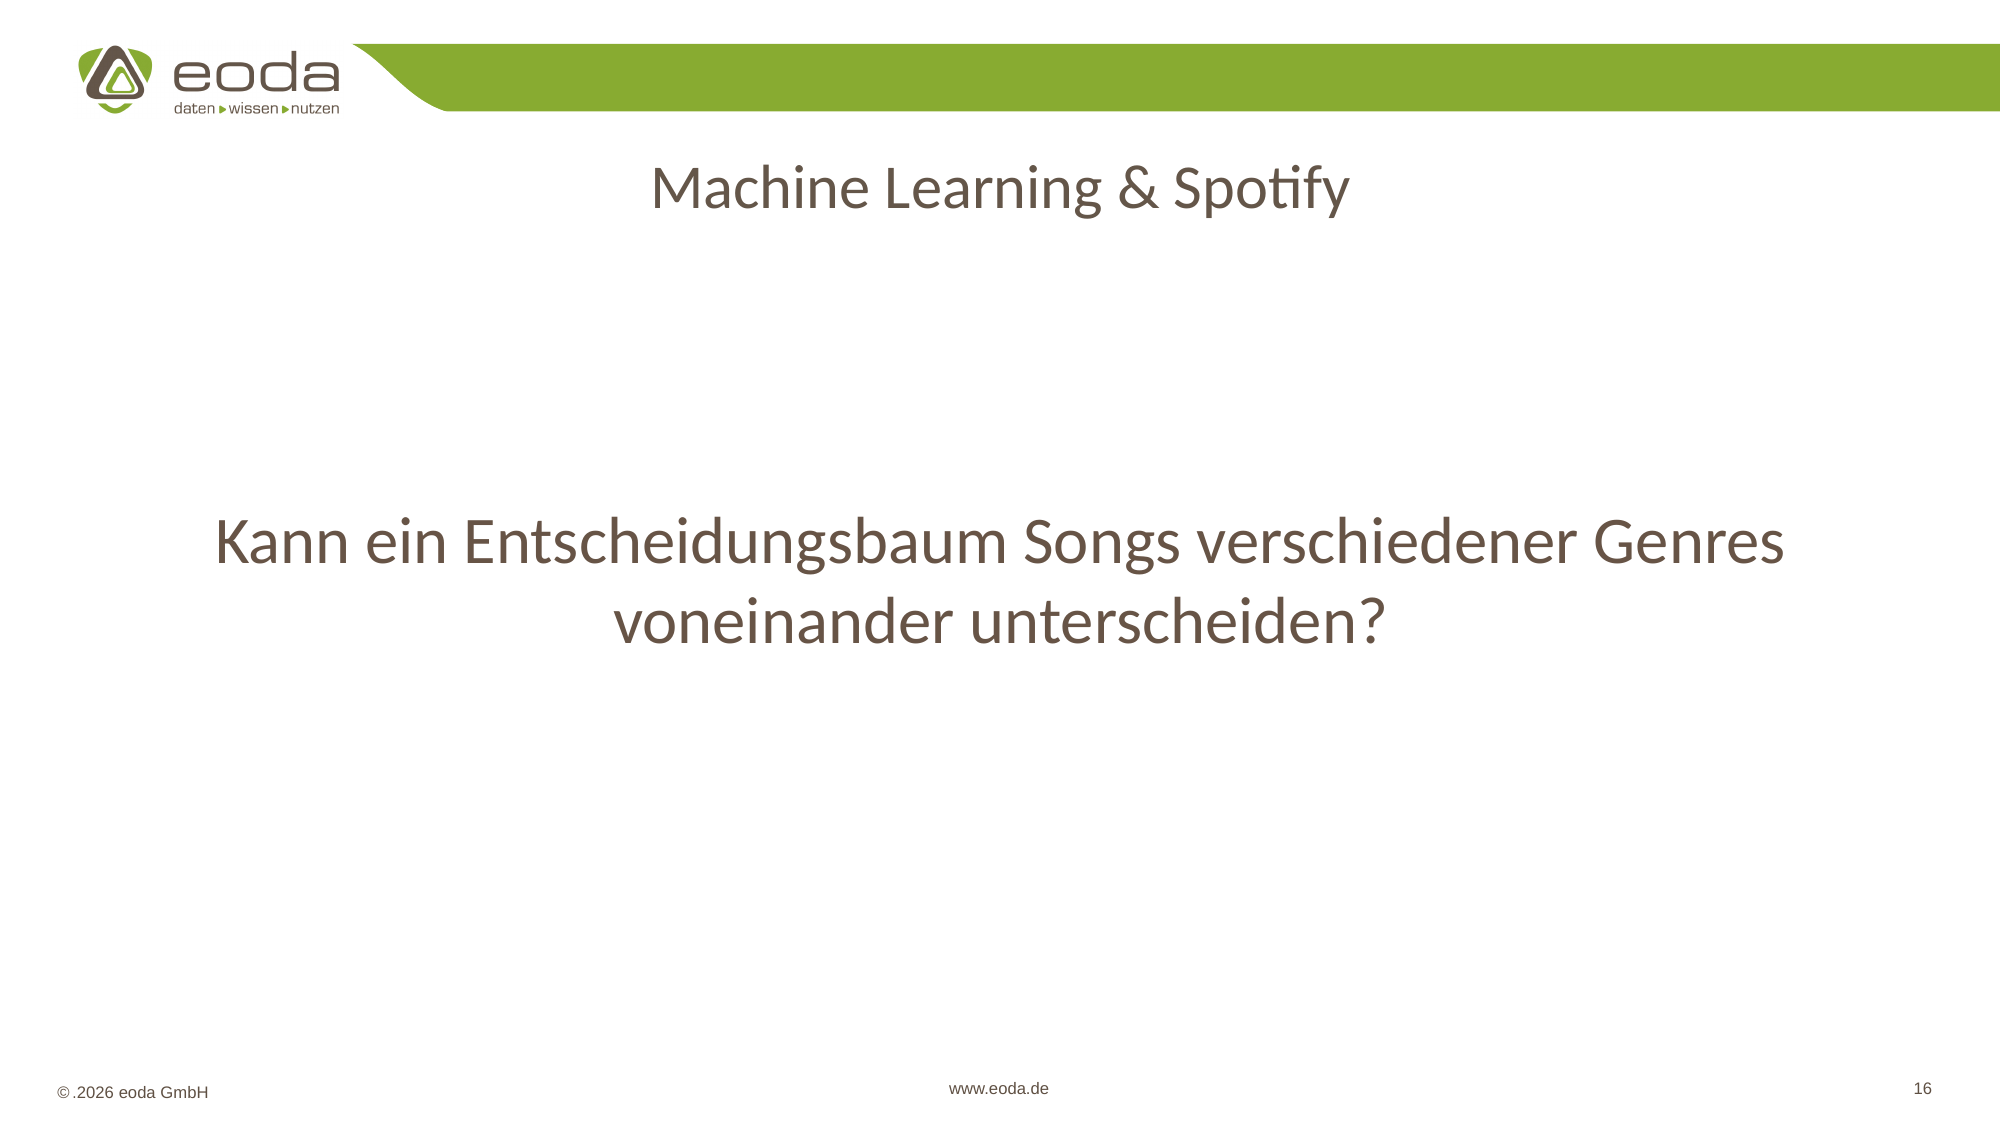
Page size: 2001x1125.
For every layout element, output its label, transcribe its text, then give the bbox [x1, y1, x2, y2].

picture [73, 40, 344, 119]
list Machine Learning & Spotify [53, 147, 1949, 237]
list Kann ein Entscheidungsbaum Songs verschiedener Genres voneinander unterscheiden? [52, 262, 1949, 1007]
